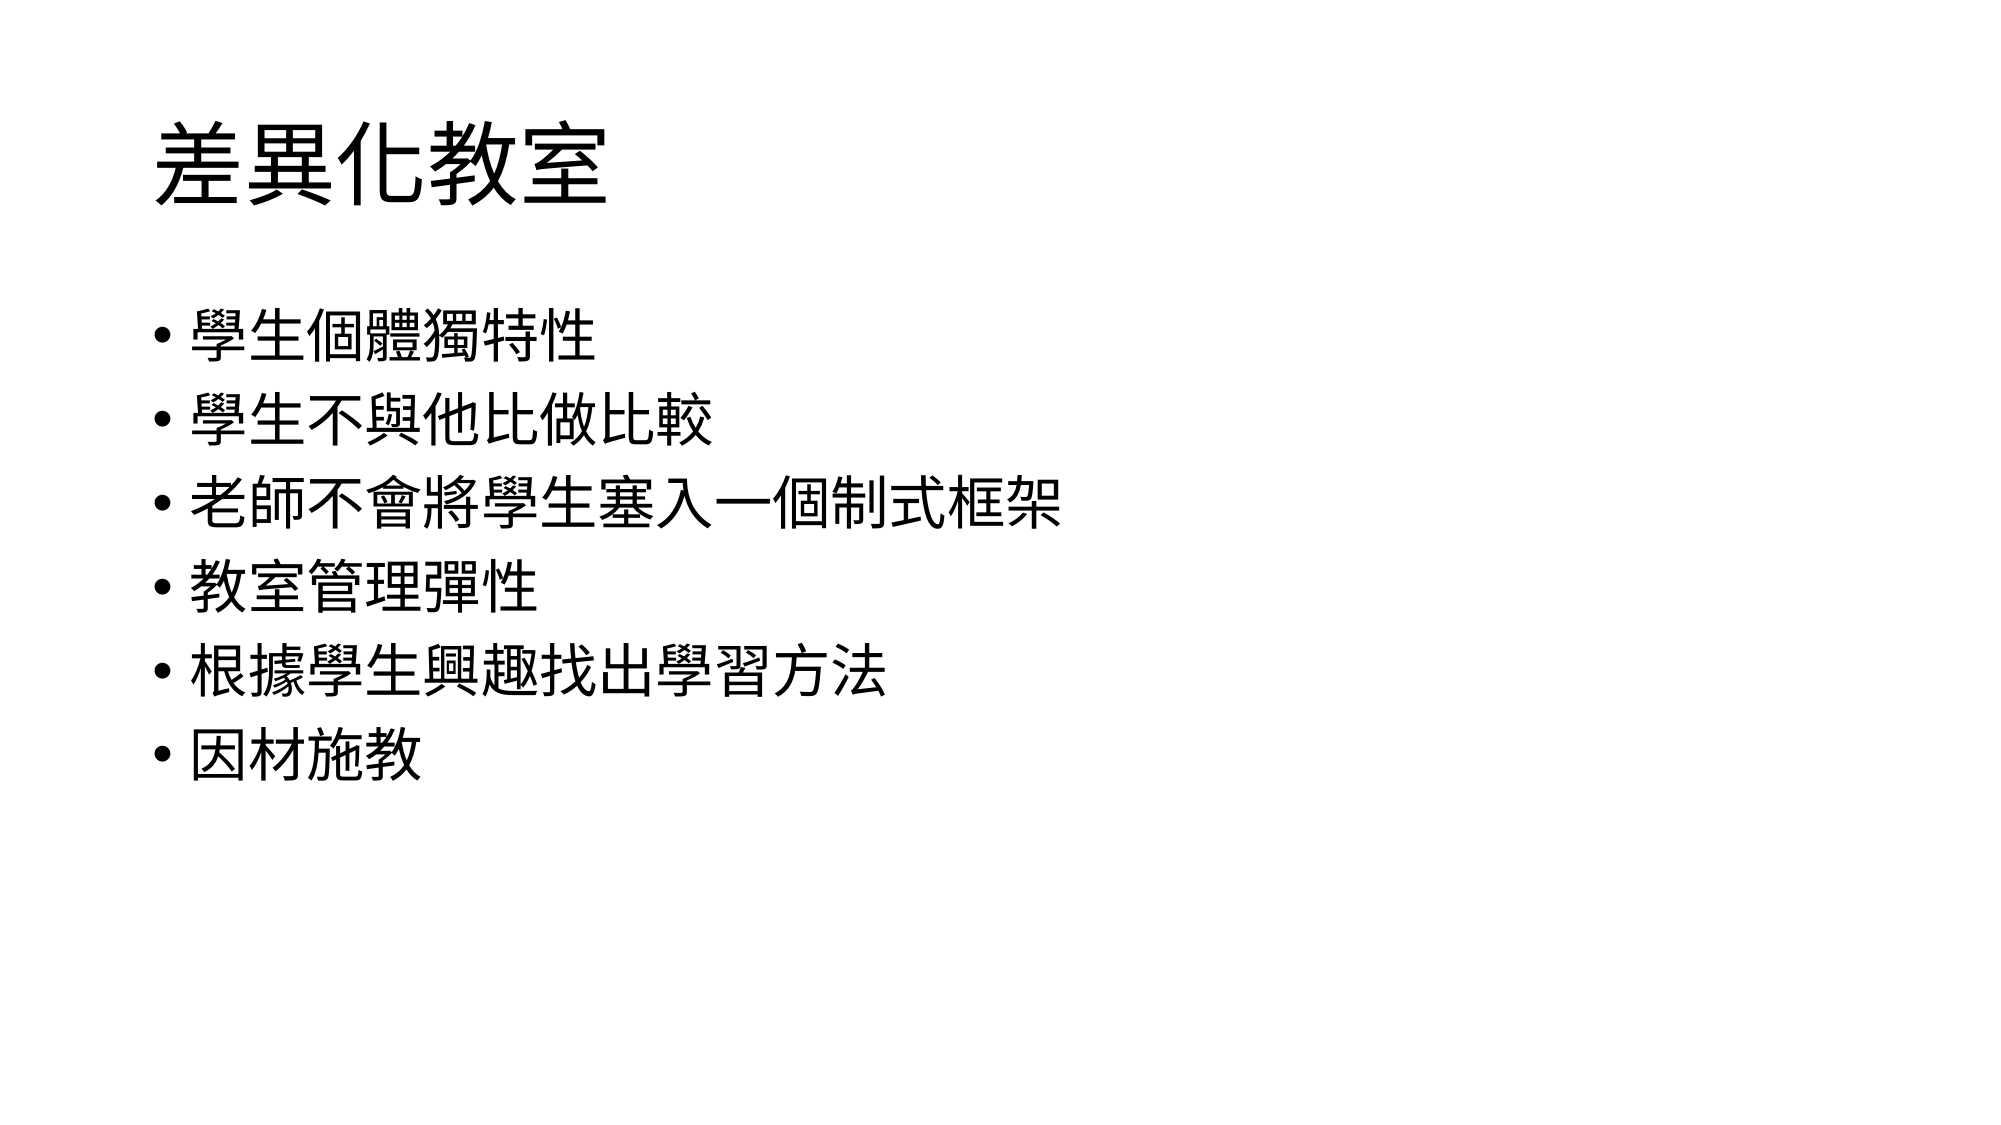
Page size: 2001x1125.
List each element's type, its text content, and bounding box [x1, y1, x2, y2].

list 學生個體獨特性 學生不與他比做比較 老師不會將學生塞入一個制式框架 教室管理彈性 根據學生興趣找出學習方法 因材施教 [137, 299, 1863, 1014]
title 差異化教室 [137, 59, 1863, 278]
